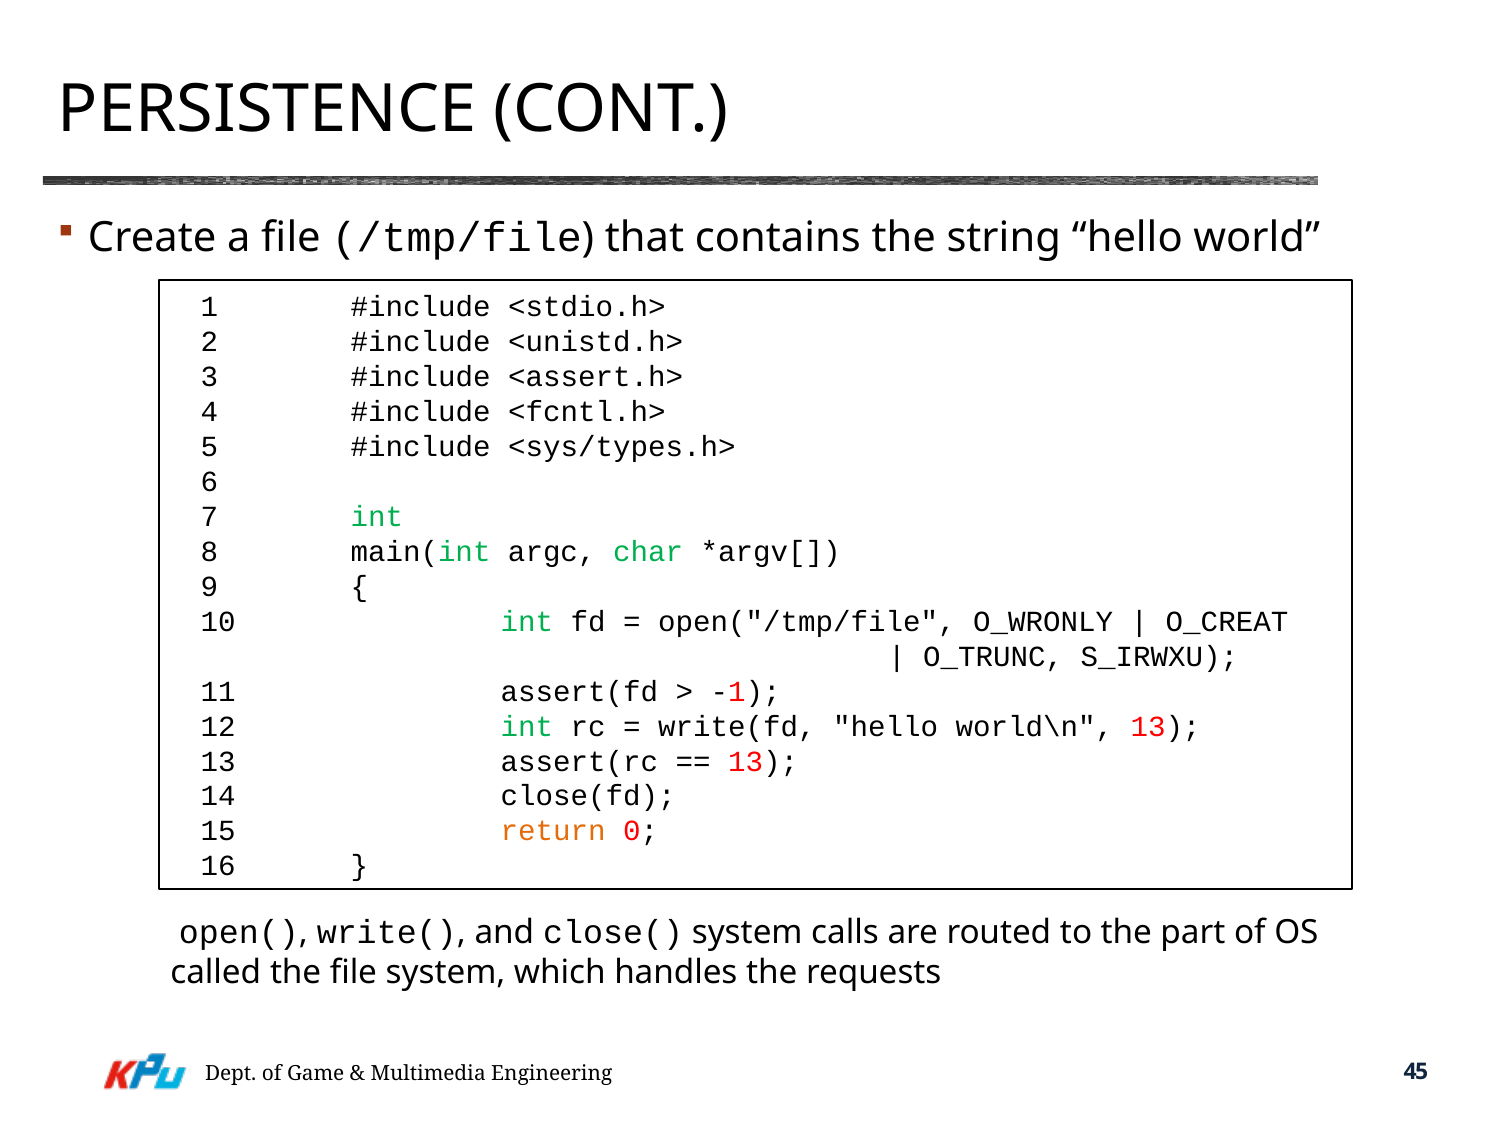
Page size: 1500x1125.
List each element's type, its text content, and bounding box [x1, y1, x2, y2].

list Create a file (/tmp/file) that contains the string “hello world” [42, 207, 1458, 1013]
title Persistence (Cont.) [42, 39, 1458, 182]
picture [92, 1030, 191, 1120]
text_box 1 #include <stdio.h> 2 #include <unistd.h> 3 #include <assert.h> 4 #include <fcntl.h> 5 #include <sys/types.h> 6 7 int 8 main(int argc, char *argv[]) 9 { 10 int fd = open("/tmp/file", O_WRONLY | O_CREAT | O_TRUNC, S_IRWXU); 11 assert(fd > -1); 12 int rc = write(fd, "hello world\n", 13); 13 assert(rc == 13); 14 close(fd); 15 return 0; 16 } [158, 278, 1354, 890]
text_box open(), write(), and close() system calls are routed to the part of OS called the file system, which handles the requests [155, 902, 1353, 998]
slide_number 45 [1379, 1042, 1459, 1103]
footer Dept. of Game & Multimedia Engineering [190, 1042, 879, 1103]
